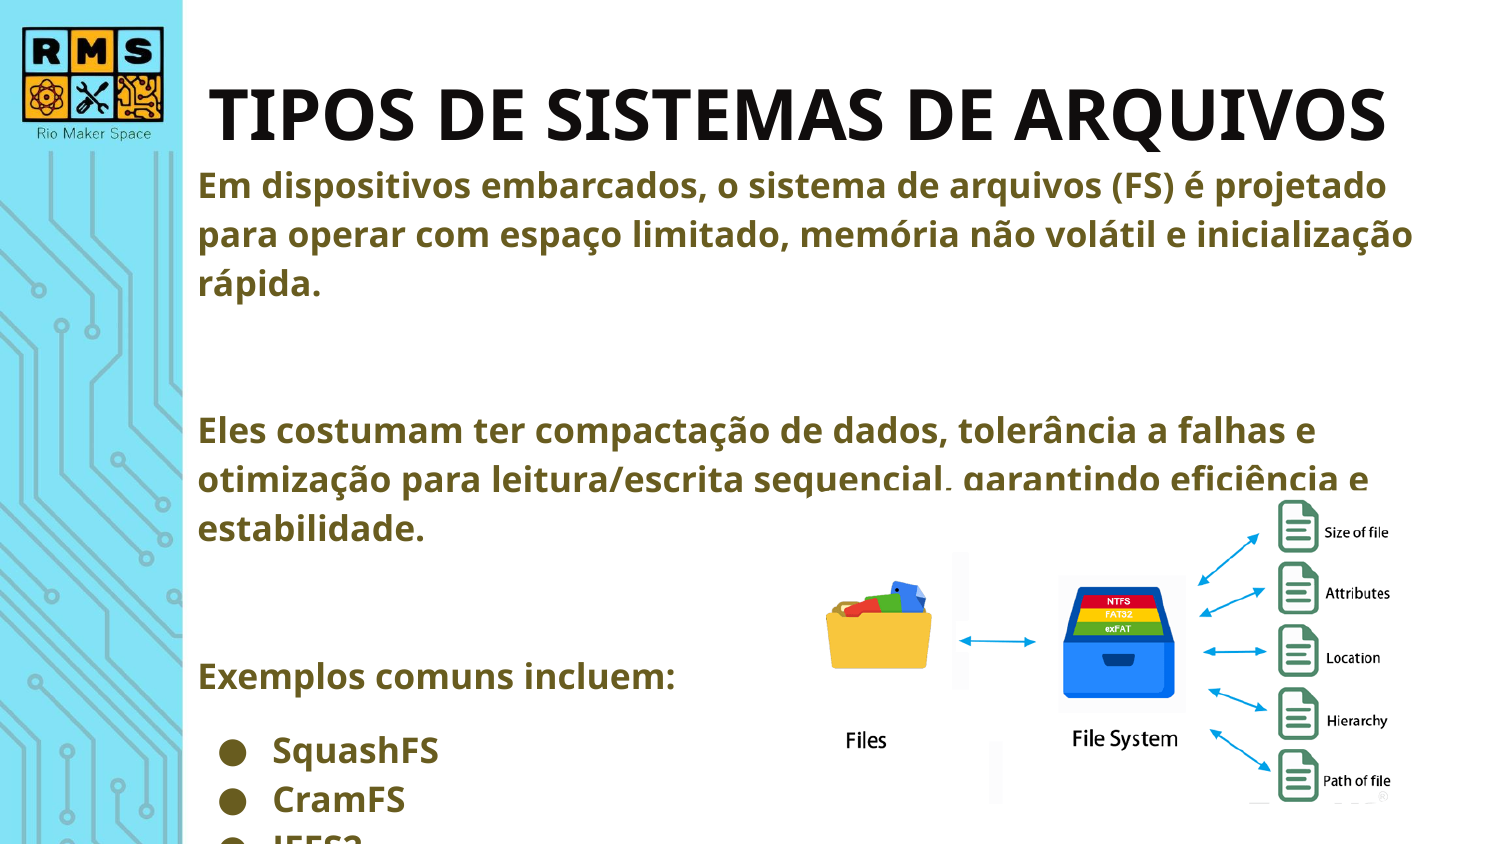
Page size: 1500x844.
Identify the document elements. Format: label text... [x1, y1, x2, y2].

picture [782, 490, 1420, 805]
text_box Em dispositivos embarcados, o sistema de arquivos (FS) é projetado para operar com espaço limitado, memória não volátil e inicialização rápida. Eles costumam ter compactação de dados, tolerância a falhas e otimização para leitura/escrita sequencial, garantindo eficiência e estabilidade. Exemplos comuns incluem: SquashFS CramFS JFFS2 YAFFS2 e ext2. [197, 156, 1435, 844]
text_box TIPOS DE SISTEMAS DE ARQUIVOS [208, 36, 1408, 155]
text_box [0, 0, 1500, 844]
